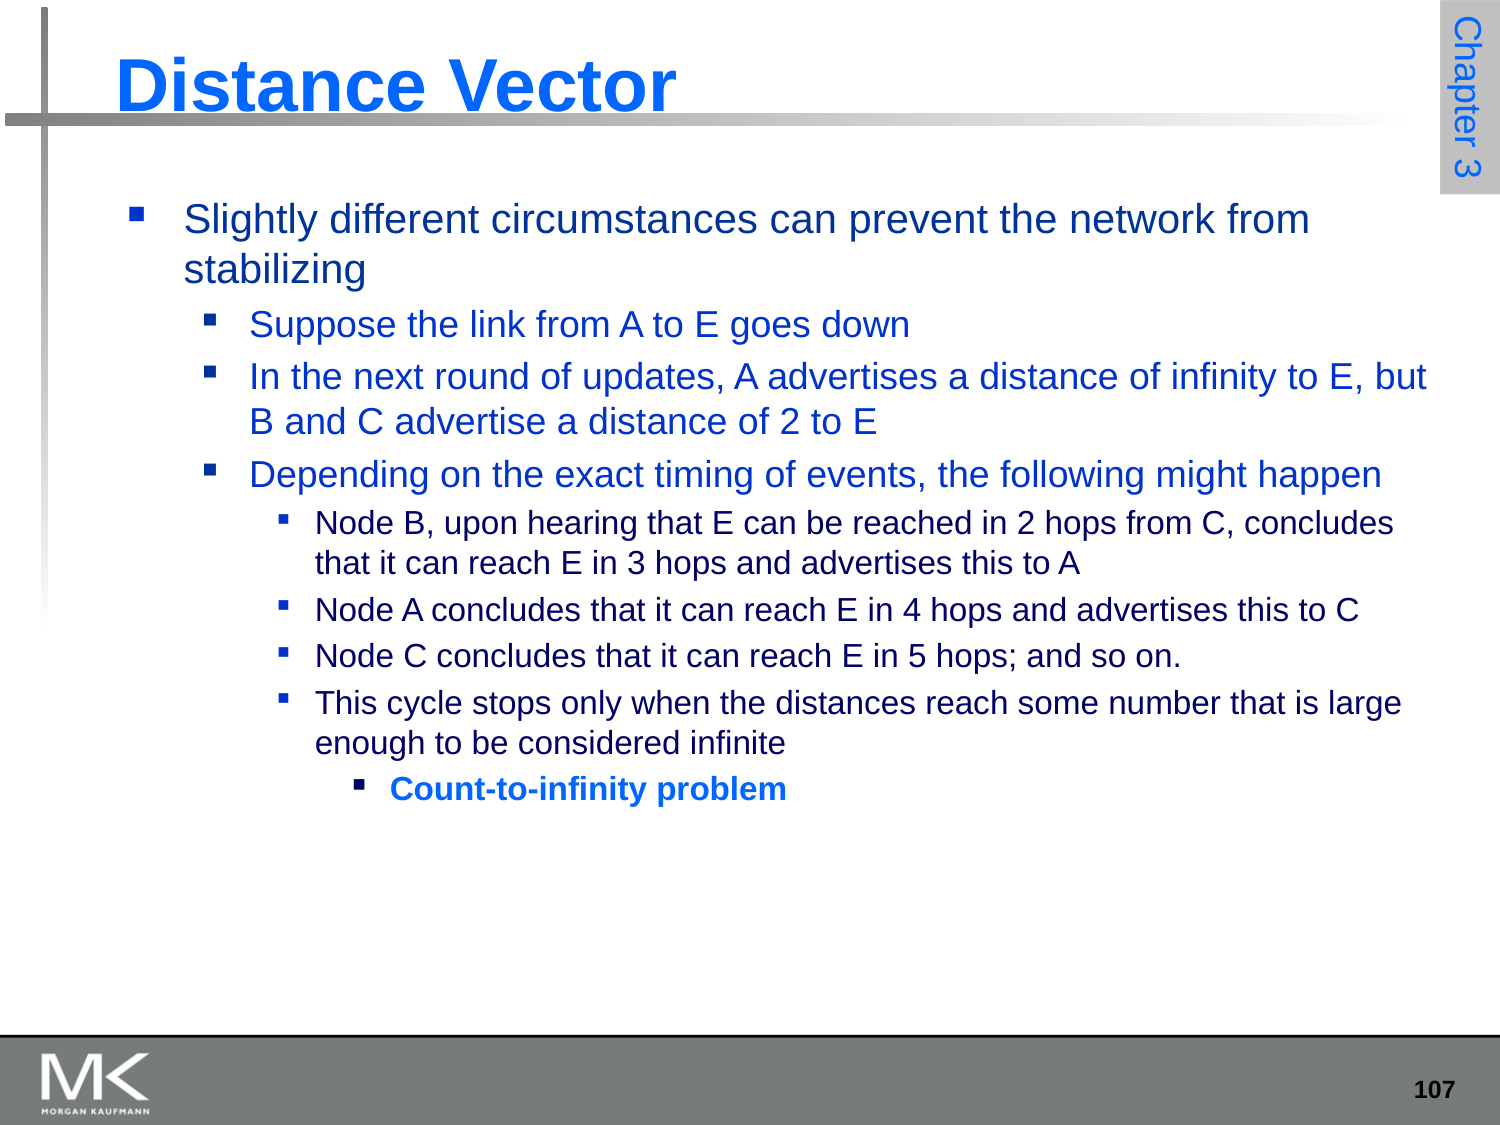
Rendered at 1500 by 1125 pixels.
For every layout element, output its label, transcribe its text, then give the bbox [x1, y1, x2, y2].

title Distance Vector [100, 28, 1459, 135]
list Slightly different circumstances can prevent the network from stabilizing Suppose the link from A to E goes down In the next round of updates, A advertises a distance of infinity to E, but B and C advertise a distance of 2 to E Depending on the exact timing of events, the following might happen Node B, upon hearing that E can be reached in 2 hops from C, concludes that it can reach E in 3 hops and advertises this to A Node A concludes that it can reach E in 4 hops and advertises this to C Node C concludes that it can reach E in 5 hops; and so on. This cycle stops only when the distances reach some number that is large enough to be considered infinite Count-to-infinity problem [112, 184, 1469, 1024]
picture [29, 1046, 160, 1123]
